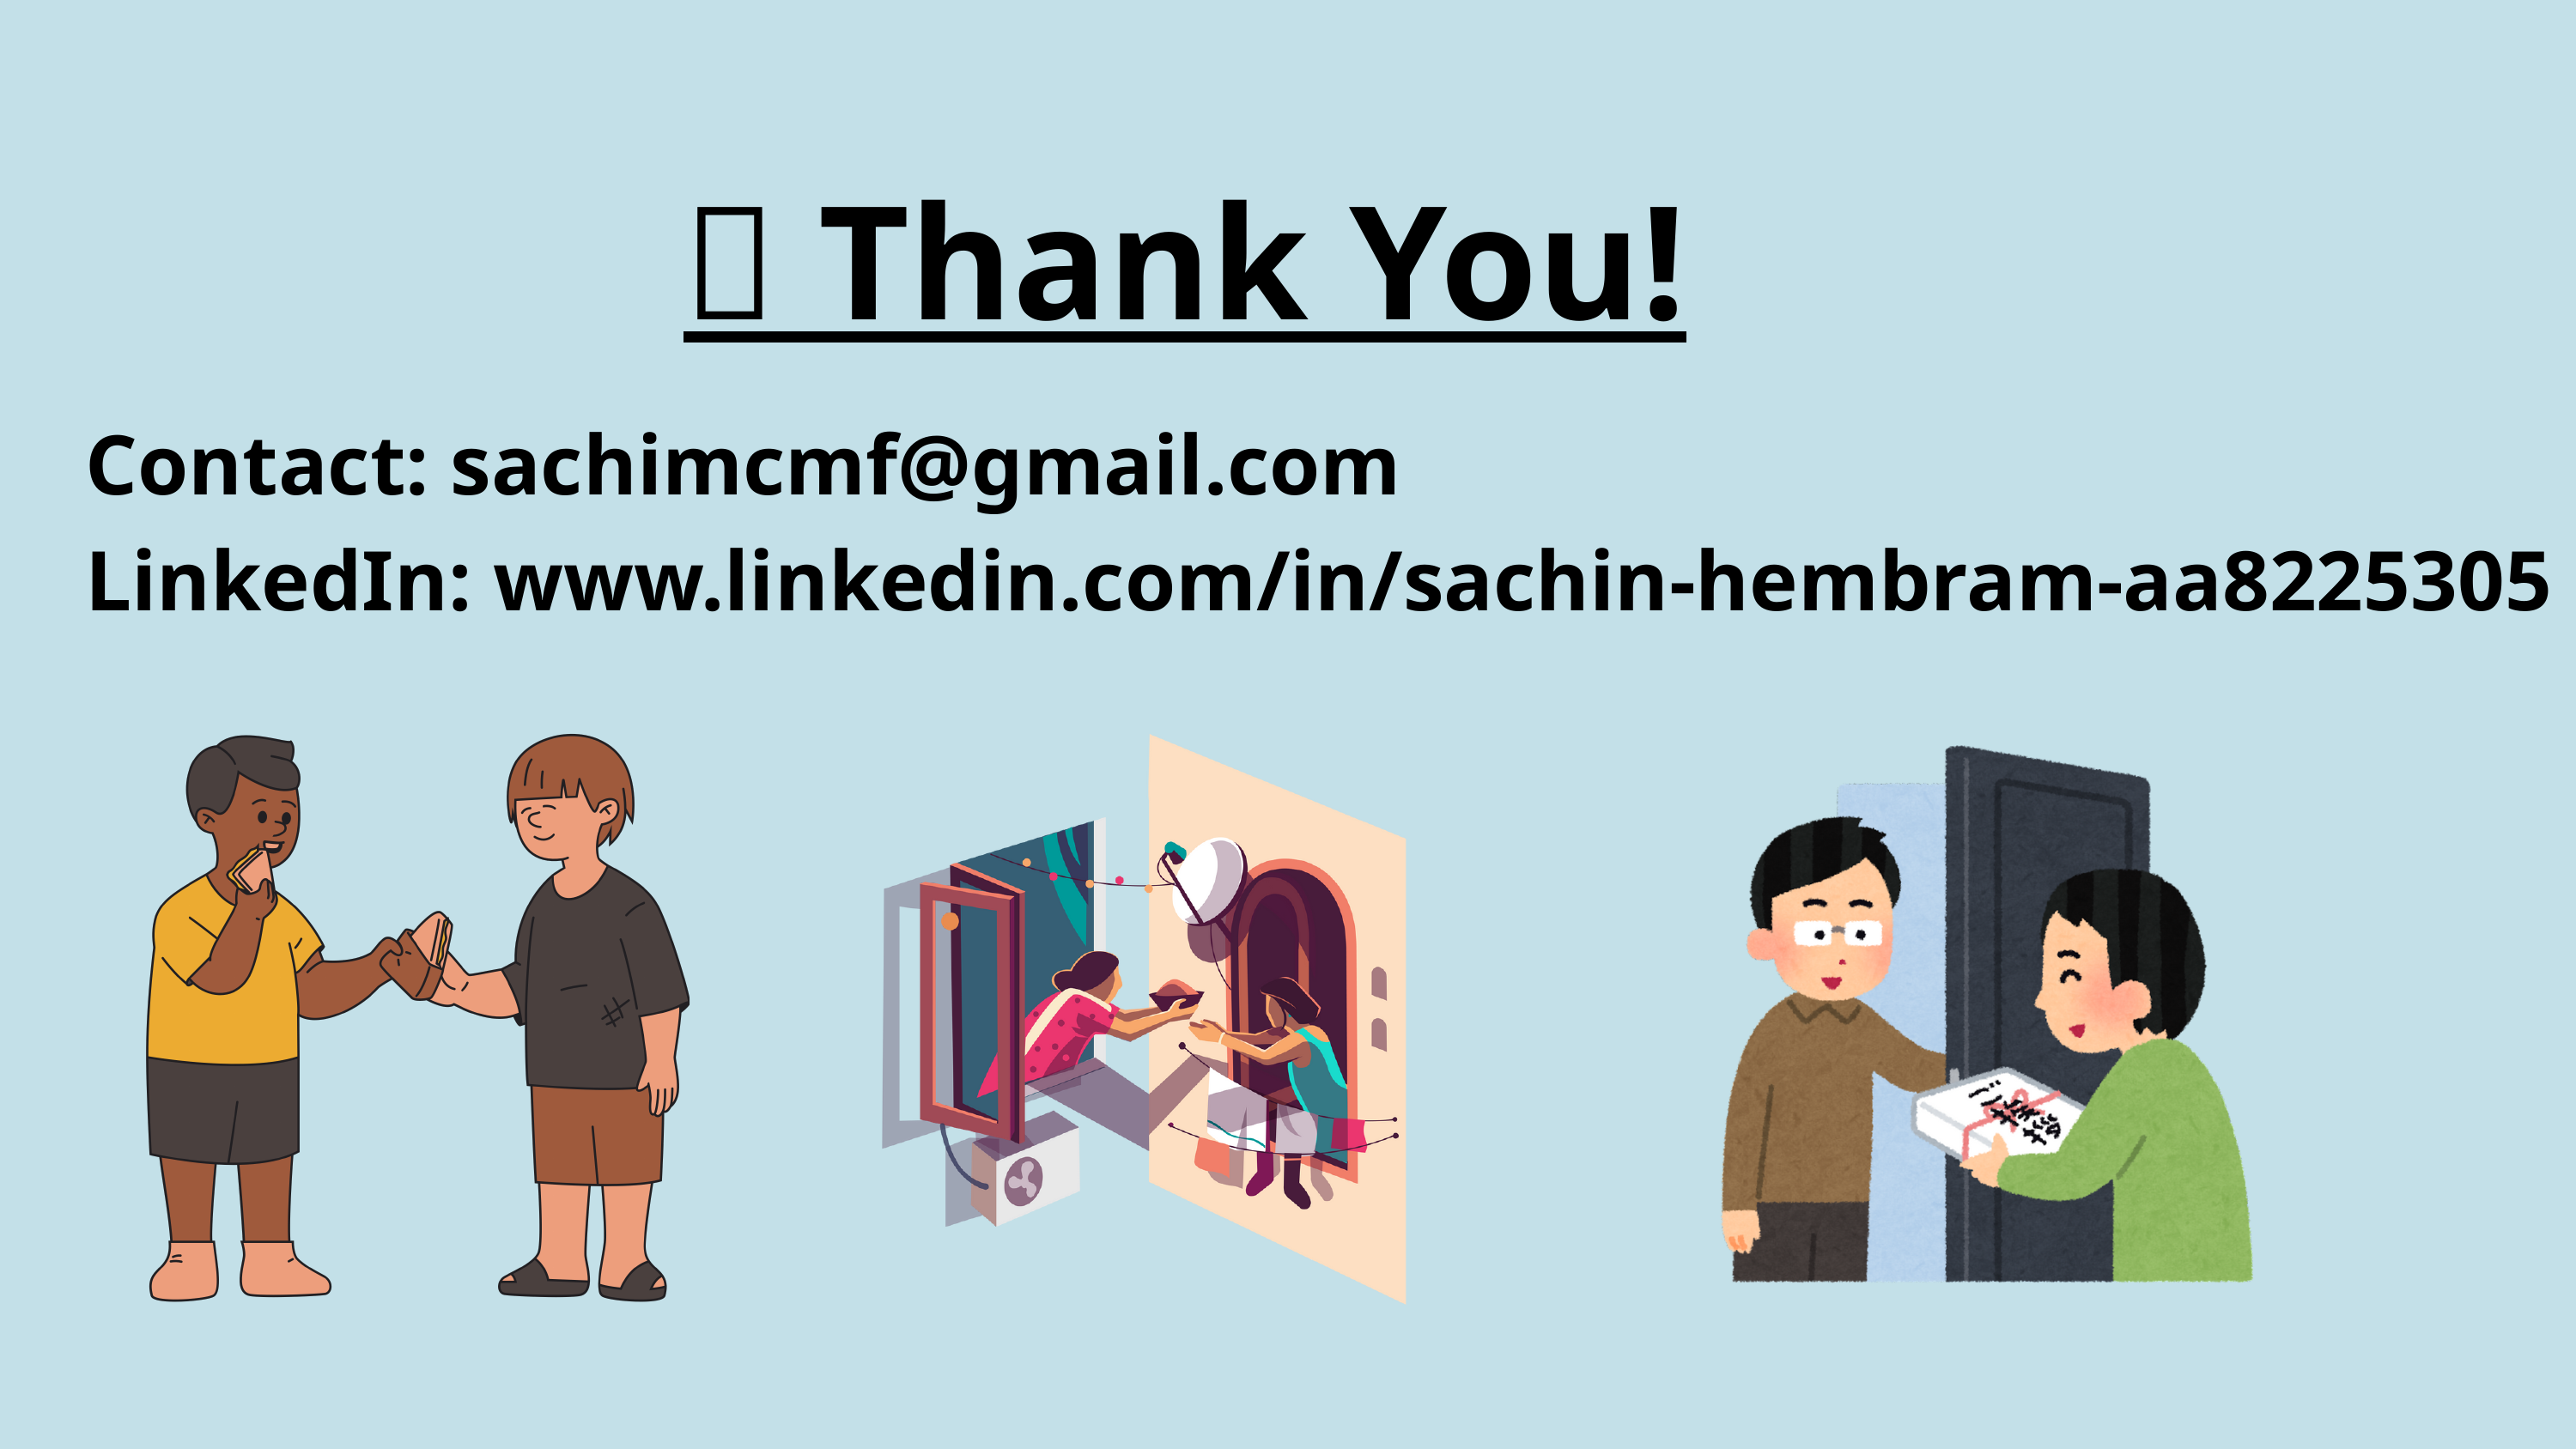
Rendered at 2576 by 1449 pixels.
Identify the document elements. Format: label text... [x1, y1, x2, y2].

text_box 🙏 Thank You! [613, 120, 1756, 351]
text_box [144, 743, 690, 1304]
text_box [882, 743, 1406, 1305]
text_box [1720, 745, 2254, 1283]
text_box Contact: sachimcmf@gmail.com LinkedIn: www.linkedin.com/in/sachin-hembram-aa8225305 [85, 396, 2576, 743]
